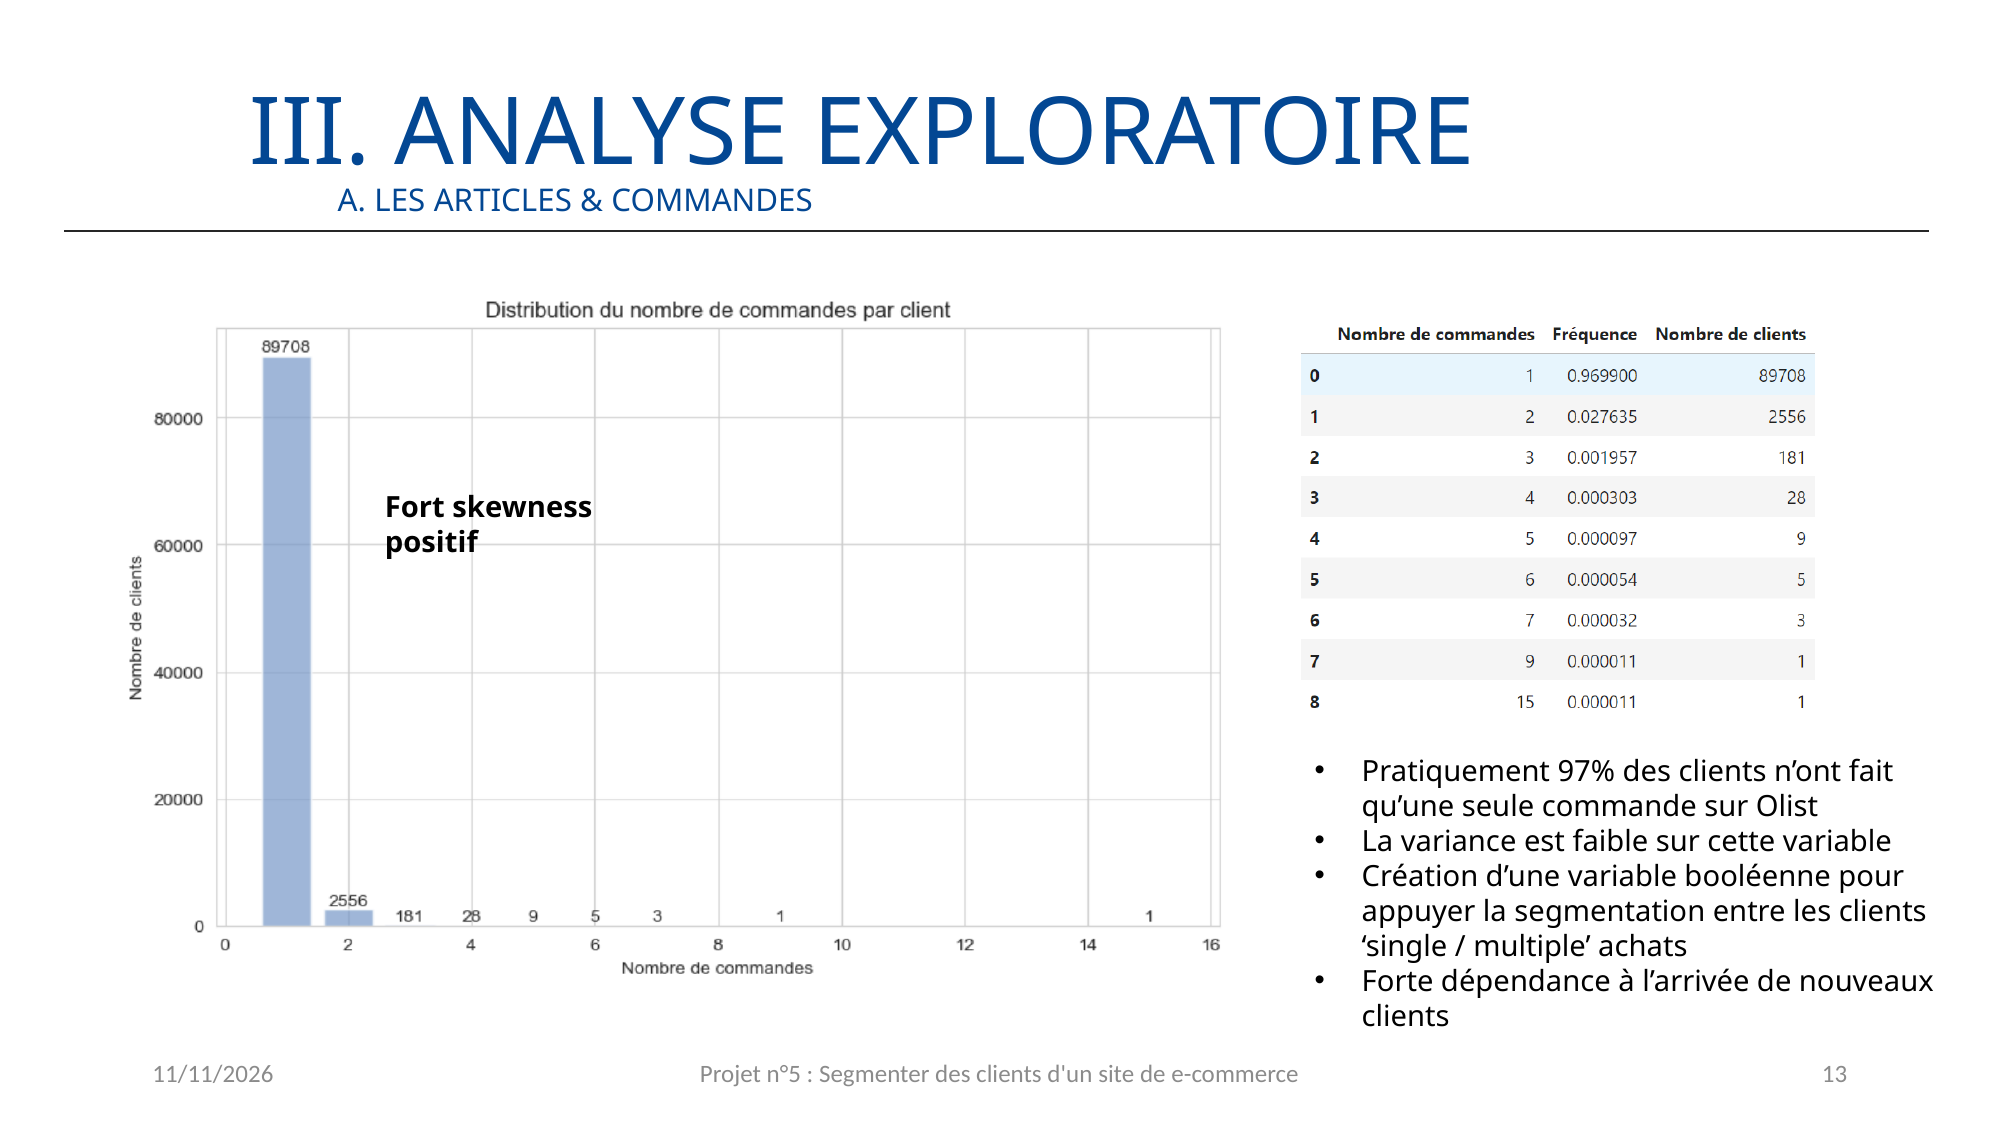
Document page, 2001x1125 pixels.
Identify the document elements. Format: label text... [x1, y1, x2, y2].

text_box a. Les articles & commandes [337, 171, 2000, 232]
footer Projet n°5 : Segmenter des clients d'un site de e-commerce [662, 1042, 1338, 1103]
text_box III. Analyse exploratoire [249, 55, 1959, 193]
picture [1299, 307, 1832, 729]
text_box Pratiquement 97% des clients n’ont fait qu’une seule commande sur Olist La variance est faible sur cette variable Création d’une variable booléenne pour appuyer la segmentation entre les clients ‘single / multiple’ achats Forte dépendance à l’arrivée de nouveaux clients [1299, 744, 1975, 1075]
slide_number 13 [1412, 1075, 1863, 1103]
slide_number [137, 1042, 588, 1103]
picture [120, 286, 1264, 988]
